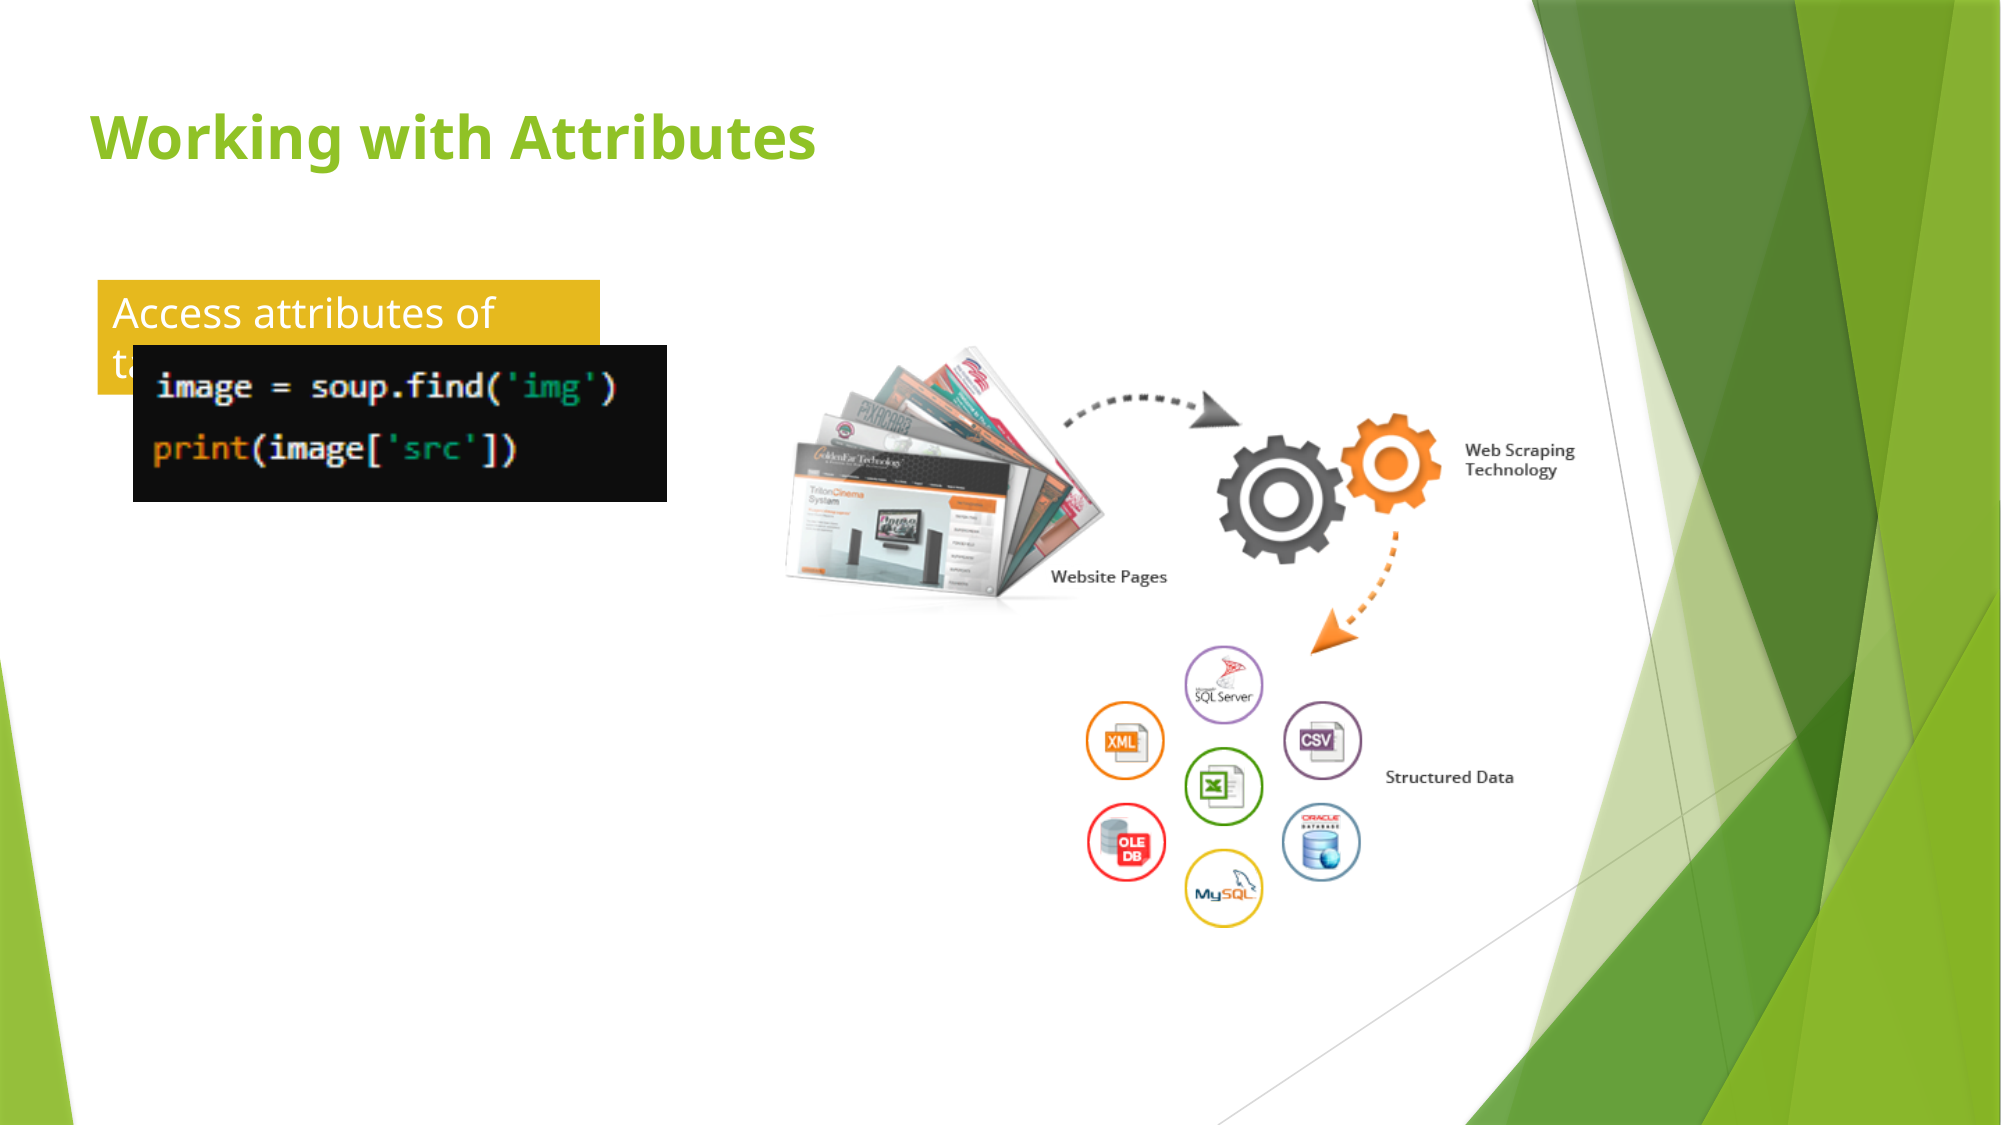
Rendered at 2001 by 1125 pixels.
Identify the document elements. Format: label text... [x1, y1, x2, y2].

picture [784, 344, 1582, 929]
picture [132, 344, 668, 502]
title Working with Attributes [75, 92, 855, 181]
text_box Access attributes of tags [97, 279, 600, 395]
